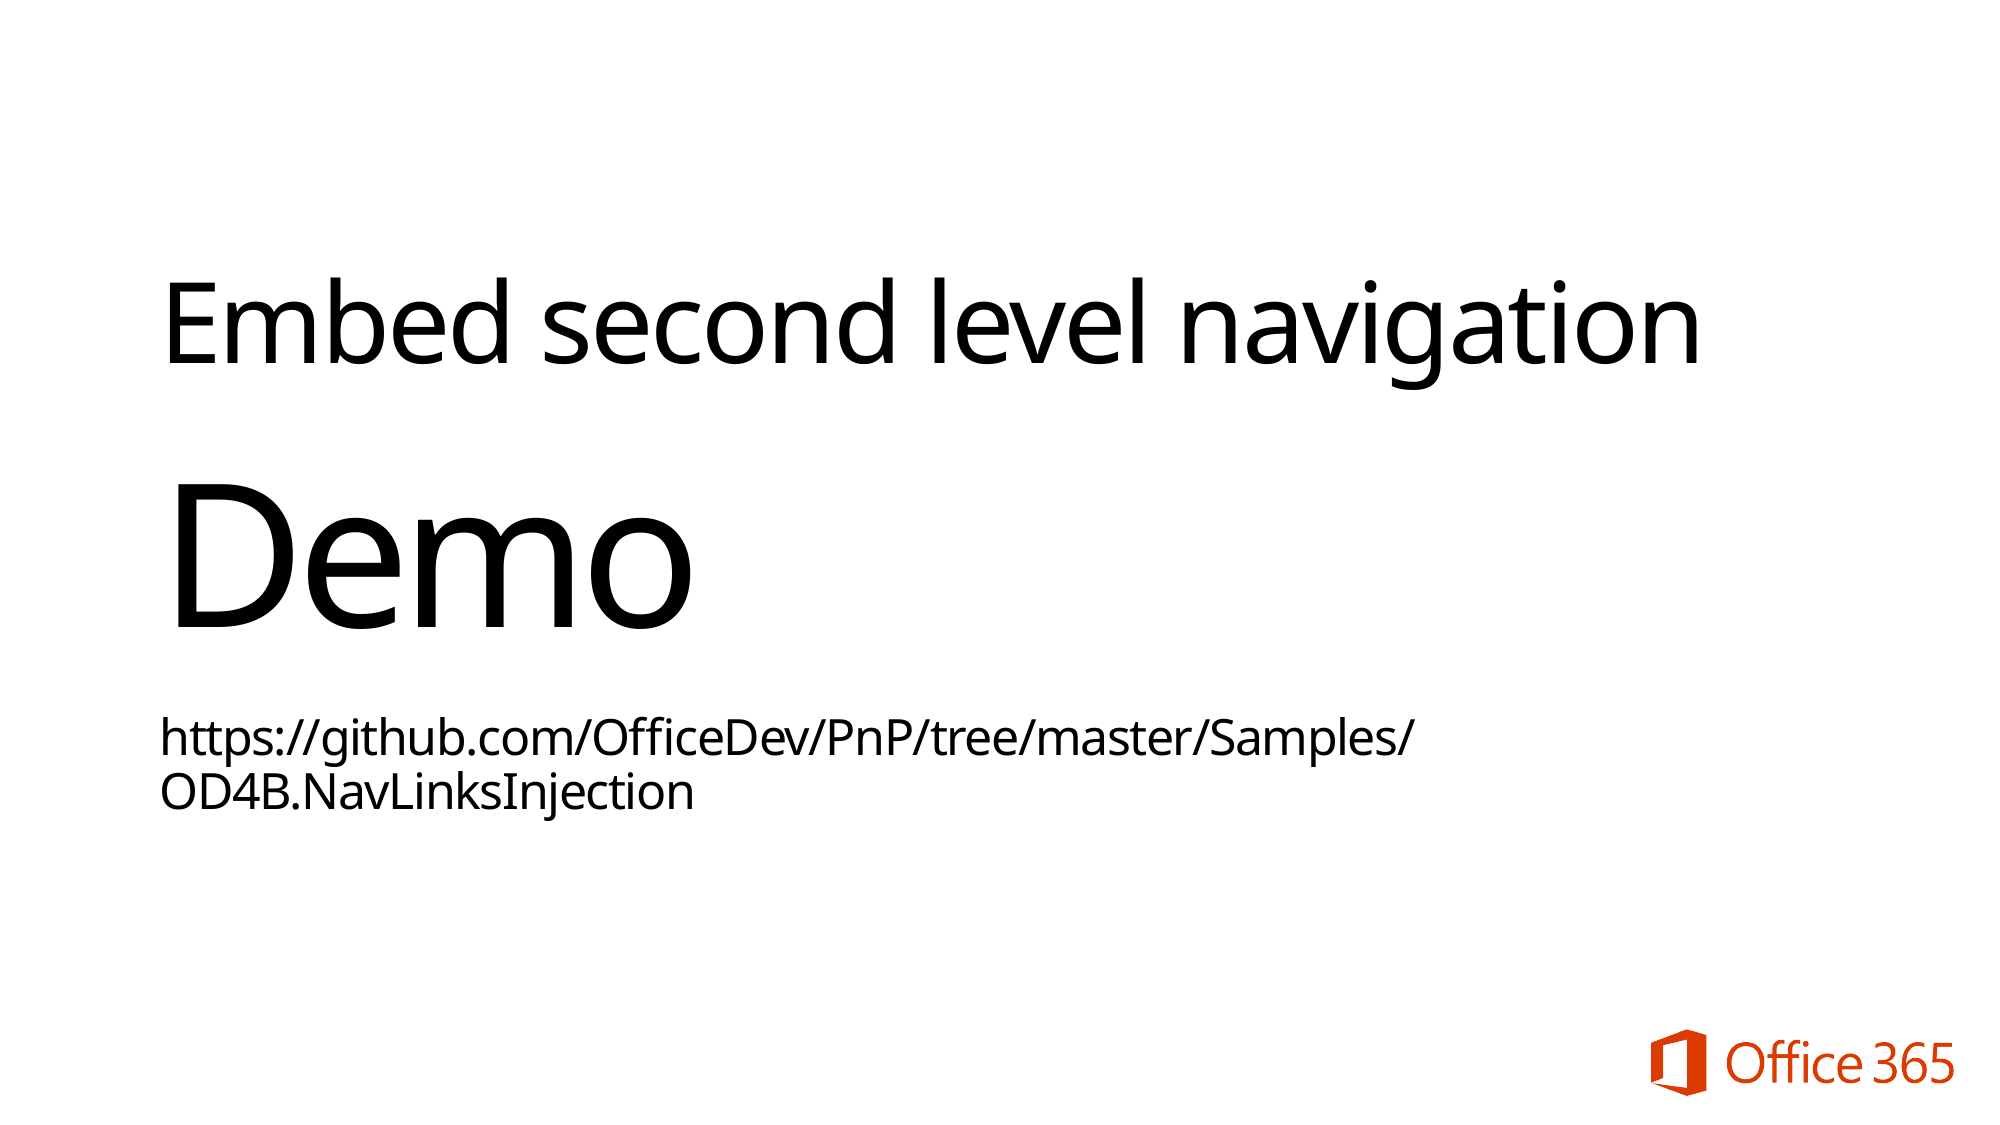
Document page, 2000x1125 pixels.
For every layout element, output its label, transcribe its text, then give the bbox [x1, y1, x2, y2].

list Demo [159, 449, 1841, 676]
subtitle https://github.com/OfficeDev/PnP/tree/master/Samples/OD4B.NavLinksInjection [159, 712, 1839, 789]
list Embed second level navigation [159, 237, 1839, 388]
picture [1622, 1000, 1981, 1125]
